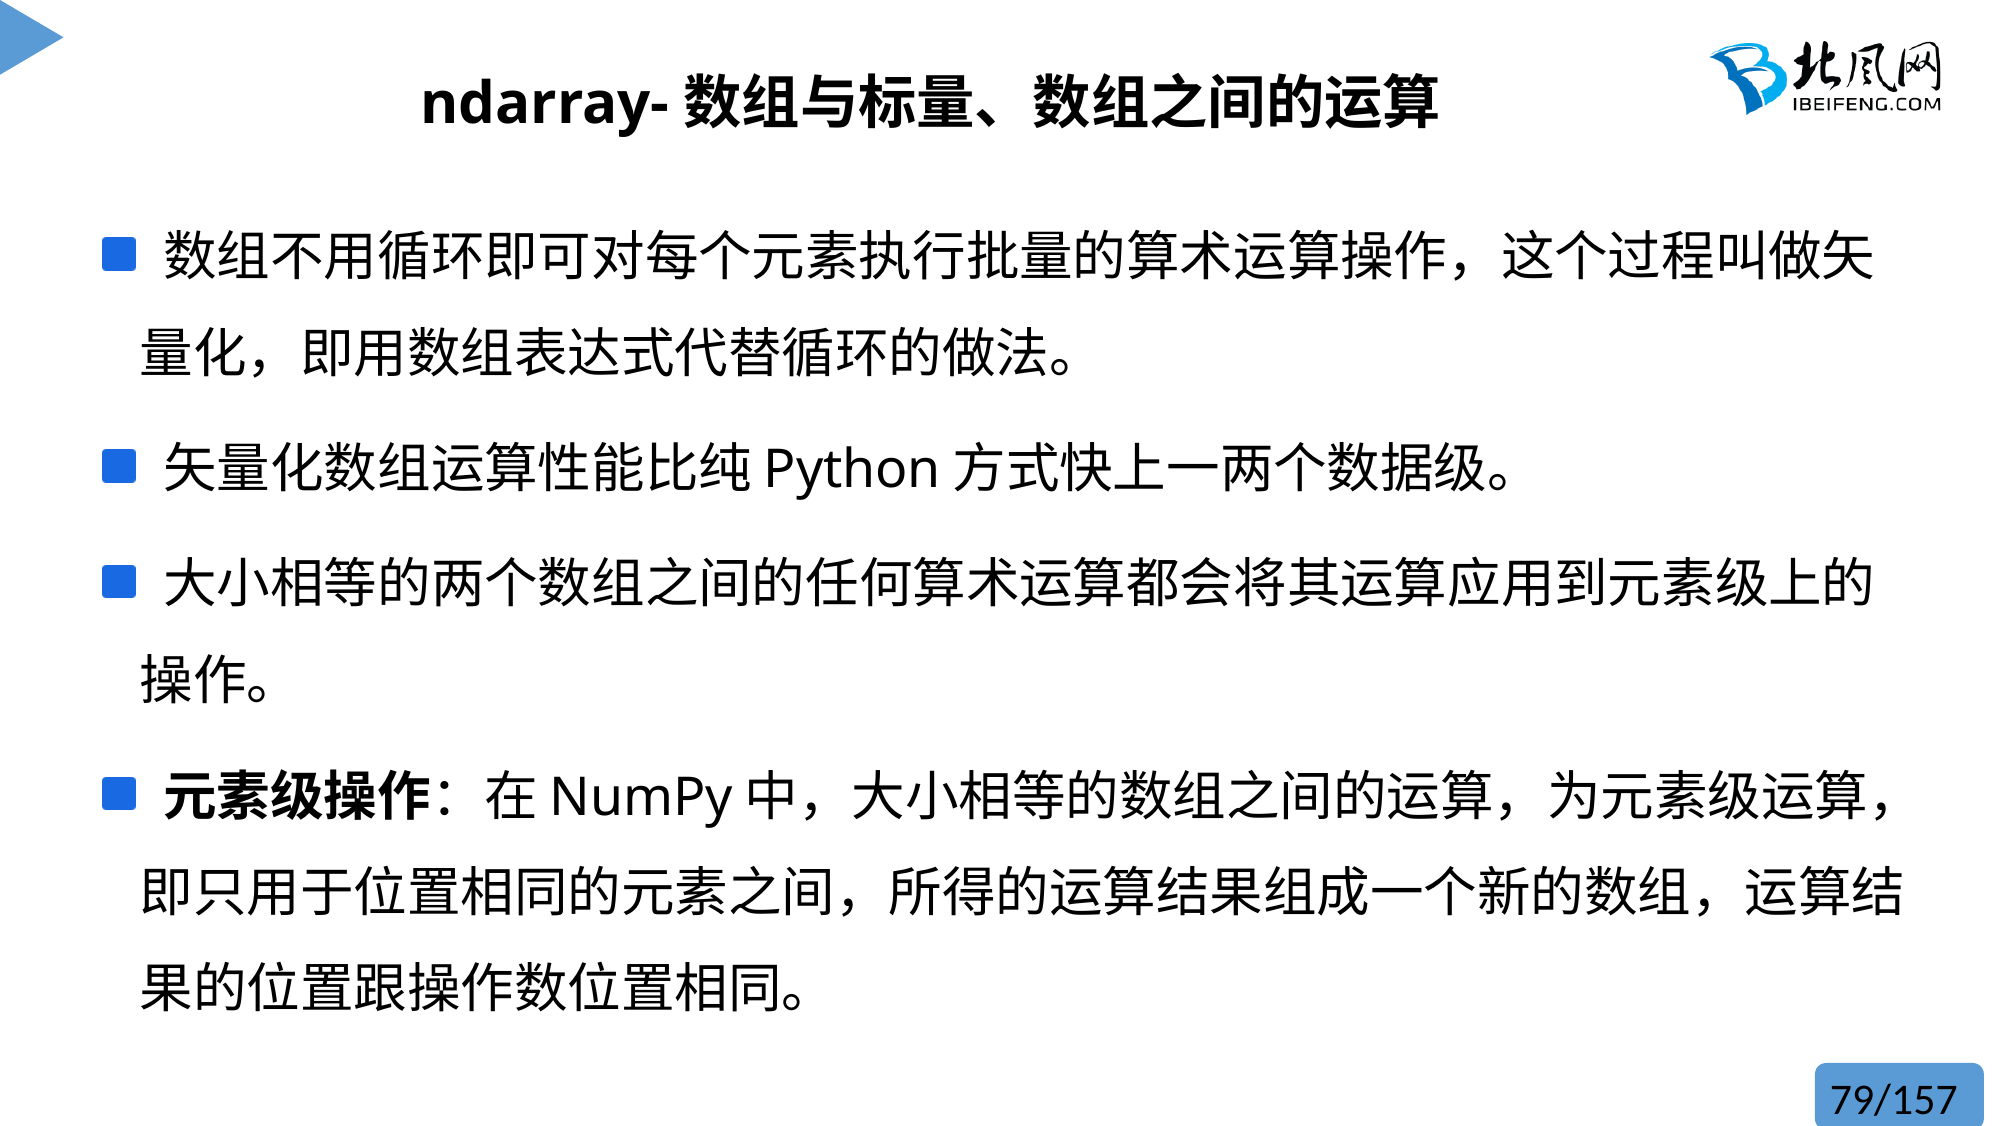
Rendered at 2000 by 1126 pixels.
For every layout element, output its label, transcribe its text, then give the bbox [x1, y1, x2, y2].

picture [102, 237, 136, 271]
picture [102, 777, 136, 810]
picture [102, 565, 136, 598]
picture [1700, 32, 1950, 117]
title ndarray-数组与标量、数组之间的运算 [255, 42, 1606, 167]
list 数组不用循环即可对每个元素执行批量的算术运算操作，这个过程叫做矢量化，即用数组表达式代替循环的做法。 矢量化数组运算性能比纯Python方式快上一两个数据级。 大小相等的两个数组之间的任何算术运算都会将其运算应用到元素级上的操作。 元素级操作：在NumPy中，大小相等的数组之间的运算，为元素级运算，即只用于位置相同的元素之间，所得的运算结果组成一个新的数组，运算结果的位置跟操作数位置相同。 [87, 182, 1922, 1028]
picture [102, 449, 136, 483]
